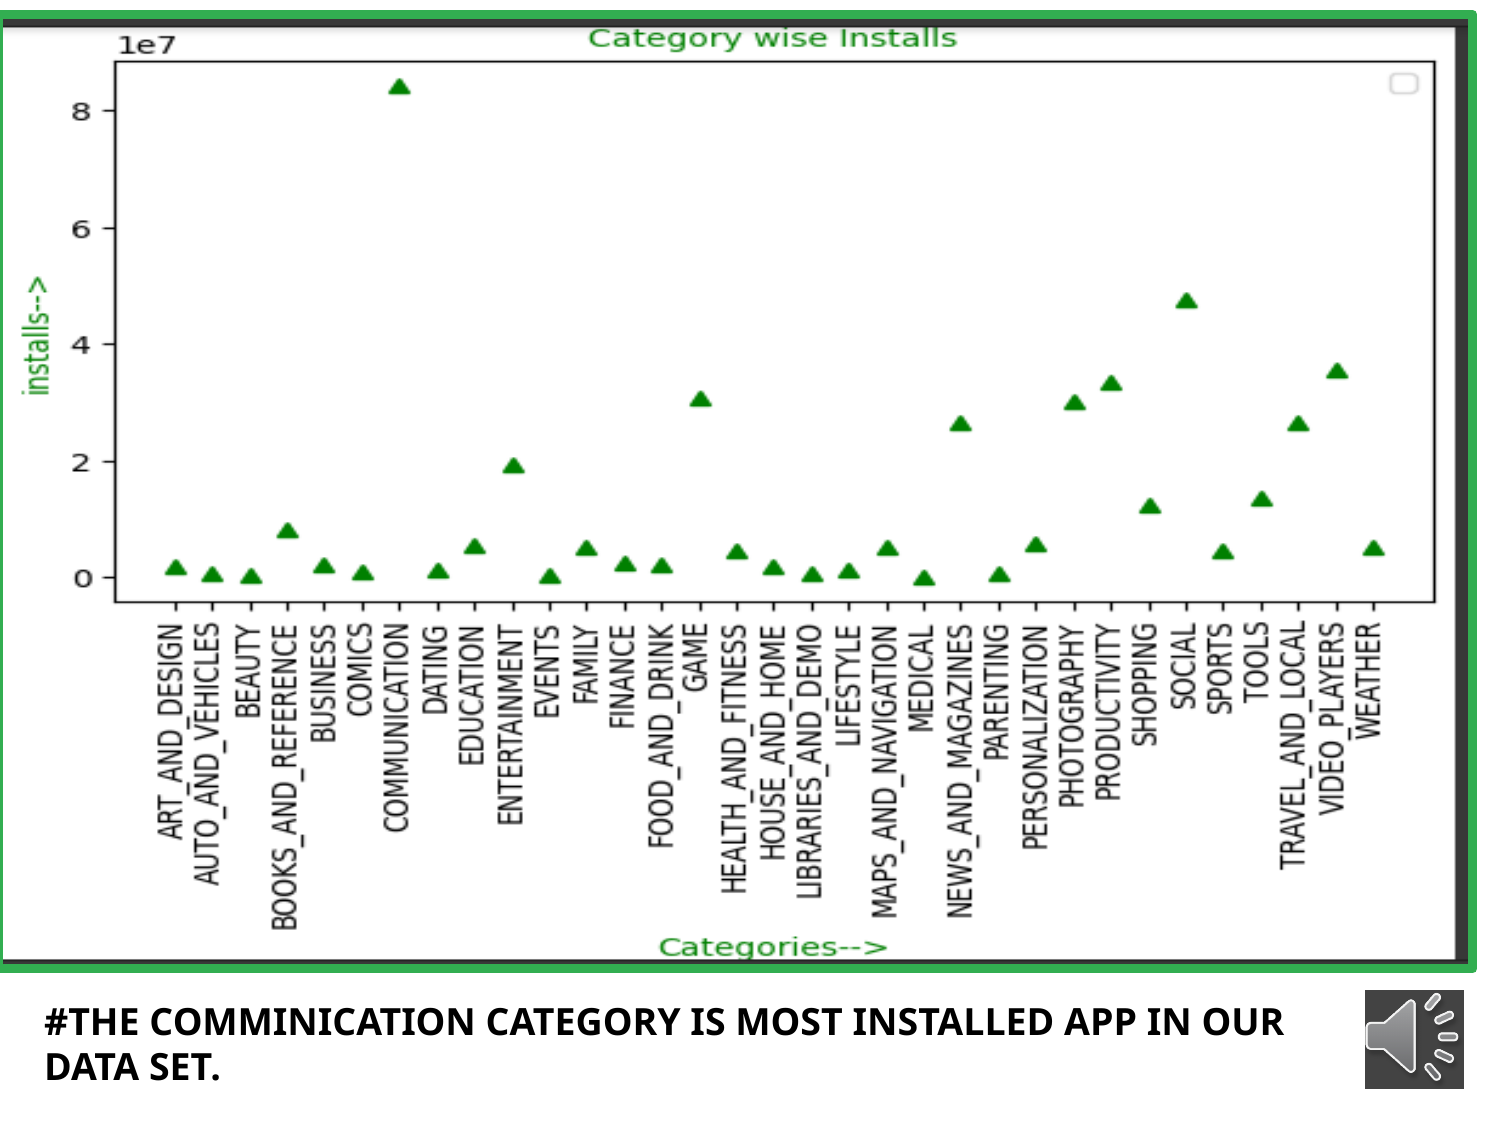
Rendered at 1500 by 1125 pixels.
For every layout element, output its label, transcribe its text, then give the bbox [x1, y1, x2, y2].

text_box #THE COMMINICATION CATEGORY IS MOST INSTALLED APP IN OUR DATA SET. [29, 1004, 1374, 1096]
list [2, 18, 1469, 965]
picture [1364, 989, 1465, 1090]
